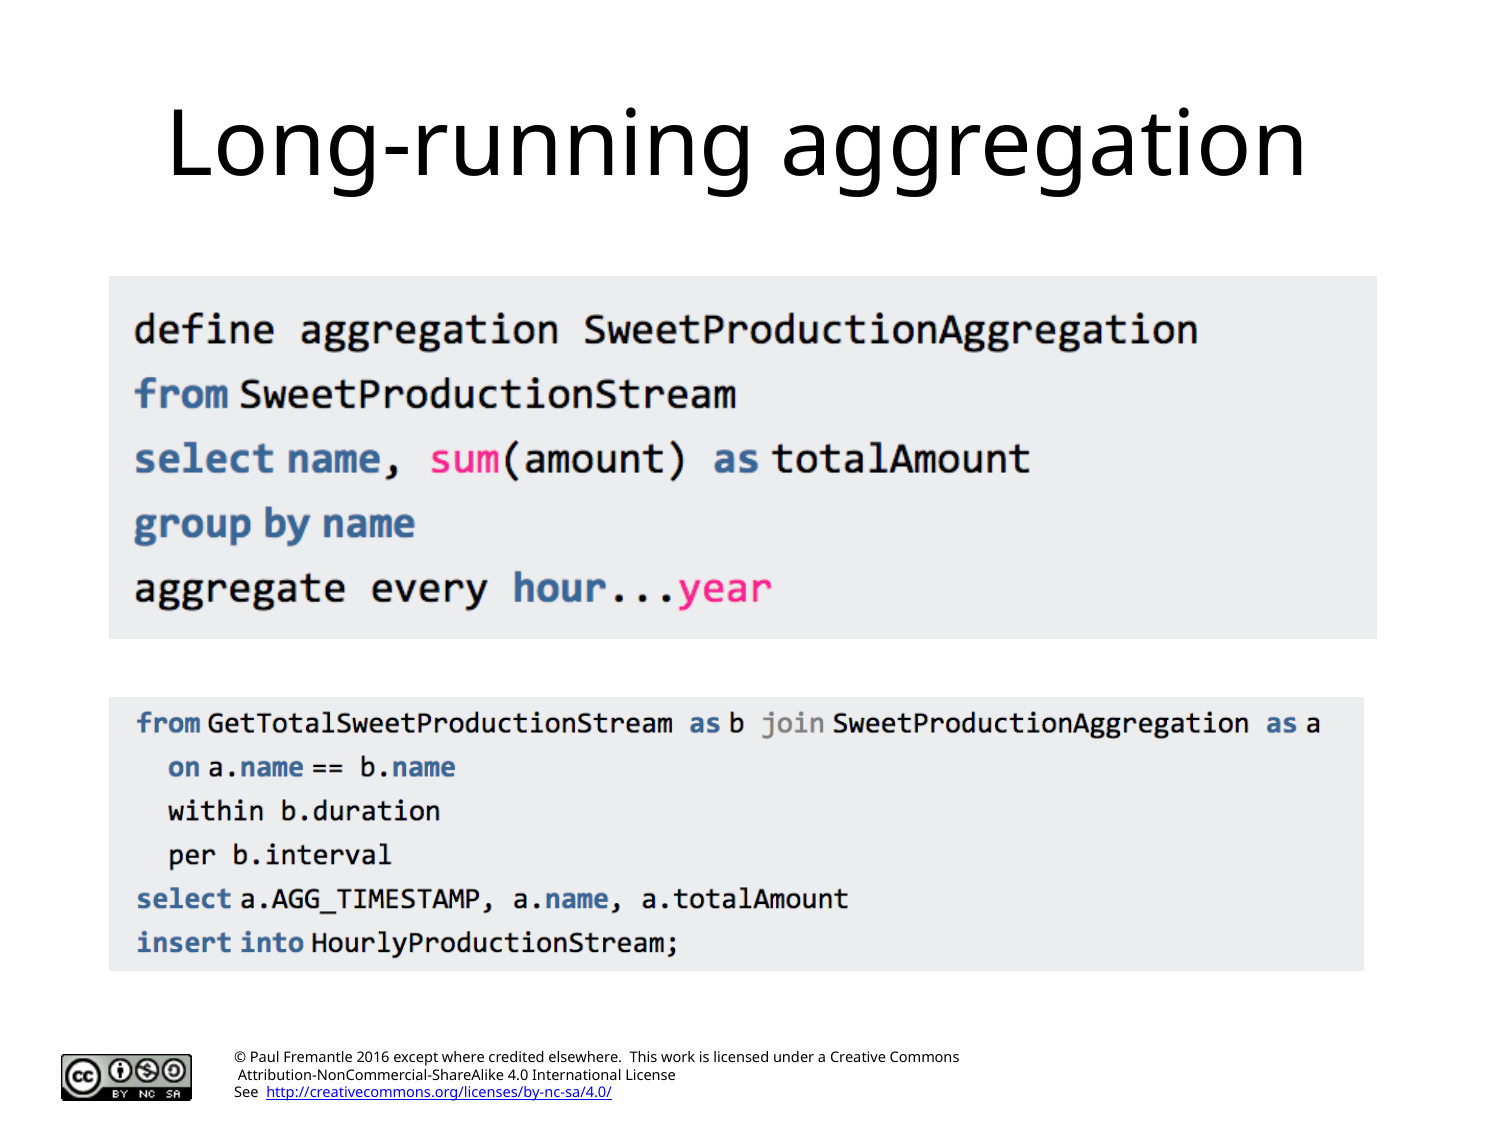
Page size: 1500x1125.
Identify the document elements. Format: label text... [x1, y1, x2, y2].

title Long-running aggregation [75, 45, 1425, 233]
picture [61, 1054, 192, 1101]
picture [109, 275, 1377, 640]
picture [109, 697, 1365, 972]
